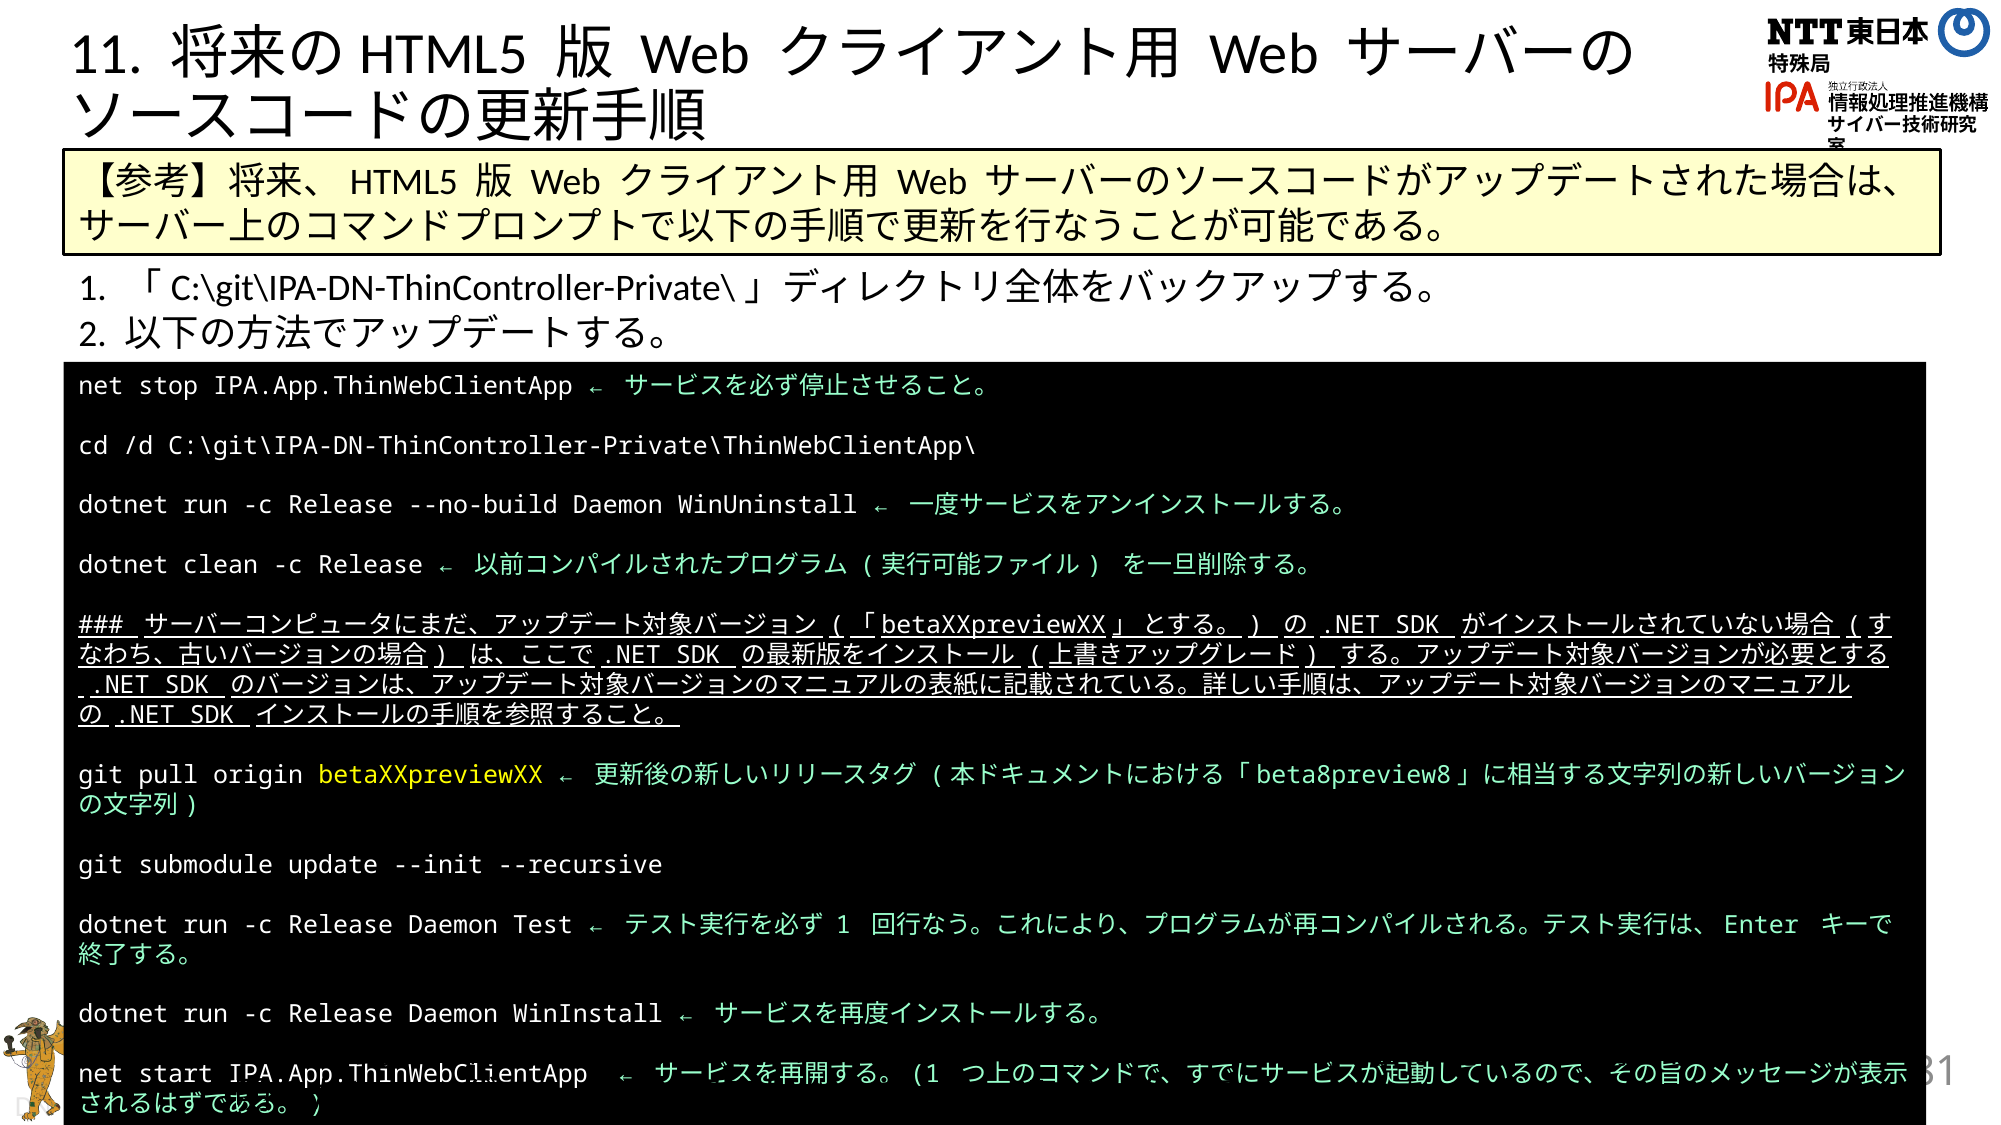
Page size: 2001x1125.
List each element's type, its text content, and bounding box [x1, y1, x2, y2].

text_box net stop IPA.App.ThinWebClientApp ← サービスを必ず停止させること。 cd /d C:\git\IPA-DN-ThinController-Private\ThinWebClientApp\ dotnet run -c Release --no-build Daemon WinUninstall ← 一度サービスをアンインストールする。 dotnet clean -c Release ← 以前コンパイルされたプログラム (実行可能ファイル) を一旦削除する。 ### サーバーコンピュータにまだ、アップデート対象バージョン (「betaXXpreviewXX」 とする。) の .NET SDK がインストールされていない場合 (すなわち、古いバージョンの場合) は、ここで.NET SDK の最新版をインストール (上書きアップグレード) する。アップデート対象バージョンが必要とする .NET SDK のバージョンは、アップデート対象バージョンのマニュアルの表紙に記載されている。詳しい手順は、アップデート対象バージョンのマニュアルの .NET SDK インストールの手順を参照すること。 git pull origin betaXXpreviewXX ← 更新後の新しいリリースタグ (本ドキュメントにおける「beta8preview8」に相当する文字列の新しいバージョンの文字列) git submodule update --init --recursive dotnet run -c Release Daemon Test ← テスト実行を必ず 1 回行なう。これにより、プログラムが再コンパイルされる。テスト実行は、Enter キーで終了する。 dotnet run -c Release Daemon WinInstall ← サービスを再度インストールする。 net start IPA.App.ThinWebClientApp ← サービスを再開する。(1 つ上のコマンドで、すでにサービスが起動しているので、その旨のメッセージが表示されるはずである。) [63, 361, 1927, 1125]
slide_number 81 [1927, 1042, 1975, 1103]
text_box 2. 以下の方法でアップデートする。 [63, 316, 853, 362]
text_box 3. 正常動作を確認する。万一、バージョンアップ後、何らかの不具合が発生した場合は、原因究明のためにログファイルを収集した上で、ロールバックする。 [219, 1018, 1900, 1124]
title 11. 将来のHTML5 版 Web クライアント用 Web サーバーのソースコードの更新手順 [54, 30, 1703, 143]
text_box 【参考】将来、HTML5 版 Web クライアント用 Web サーバーのソースコードがアップデートされた場合は、サーバー上のコマンドプロンプトで以下の手順で更新を行なうことが可能である。 [63, 149, 1941, 255]
text_box 1. 「C:\git\IPA-DN-ThinController-Private\」ディレクトリ全体をバックアップする。 [63, 255, 1927, 316]
